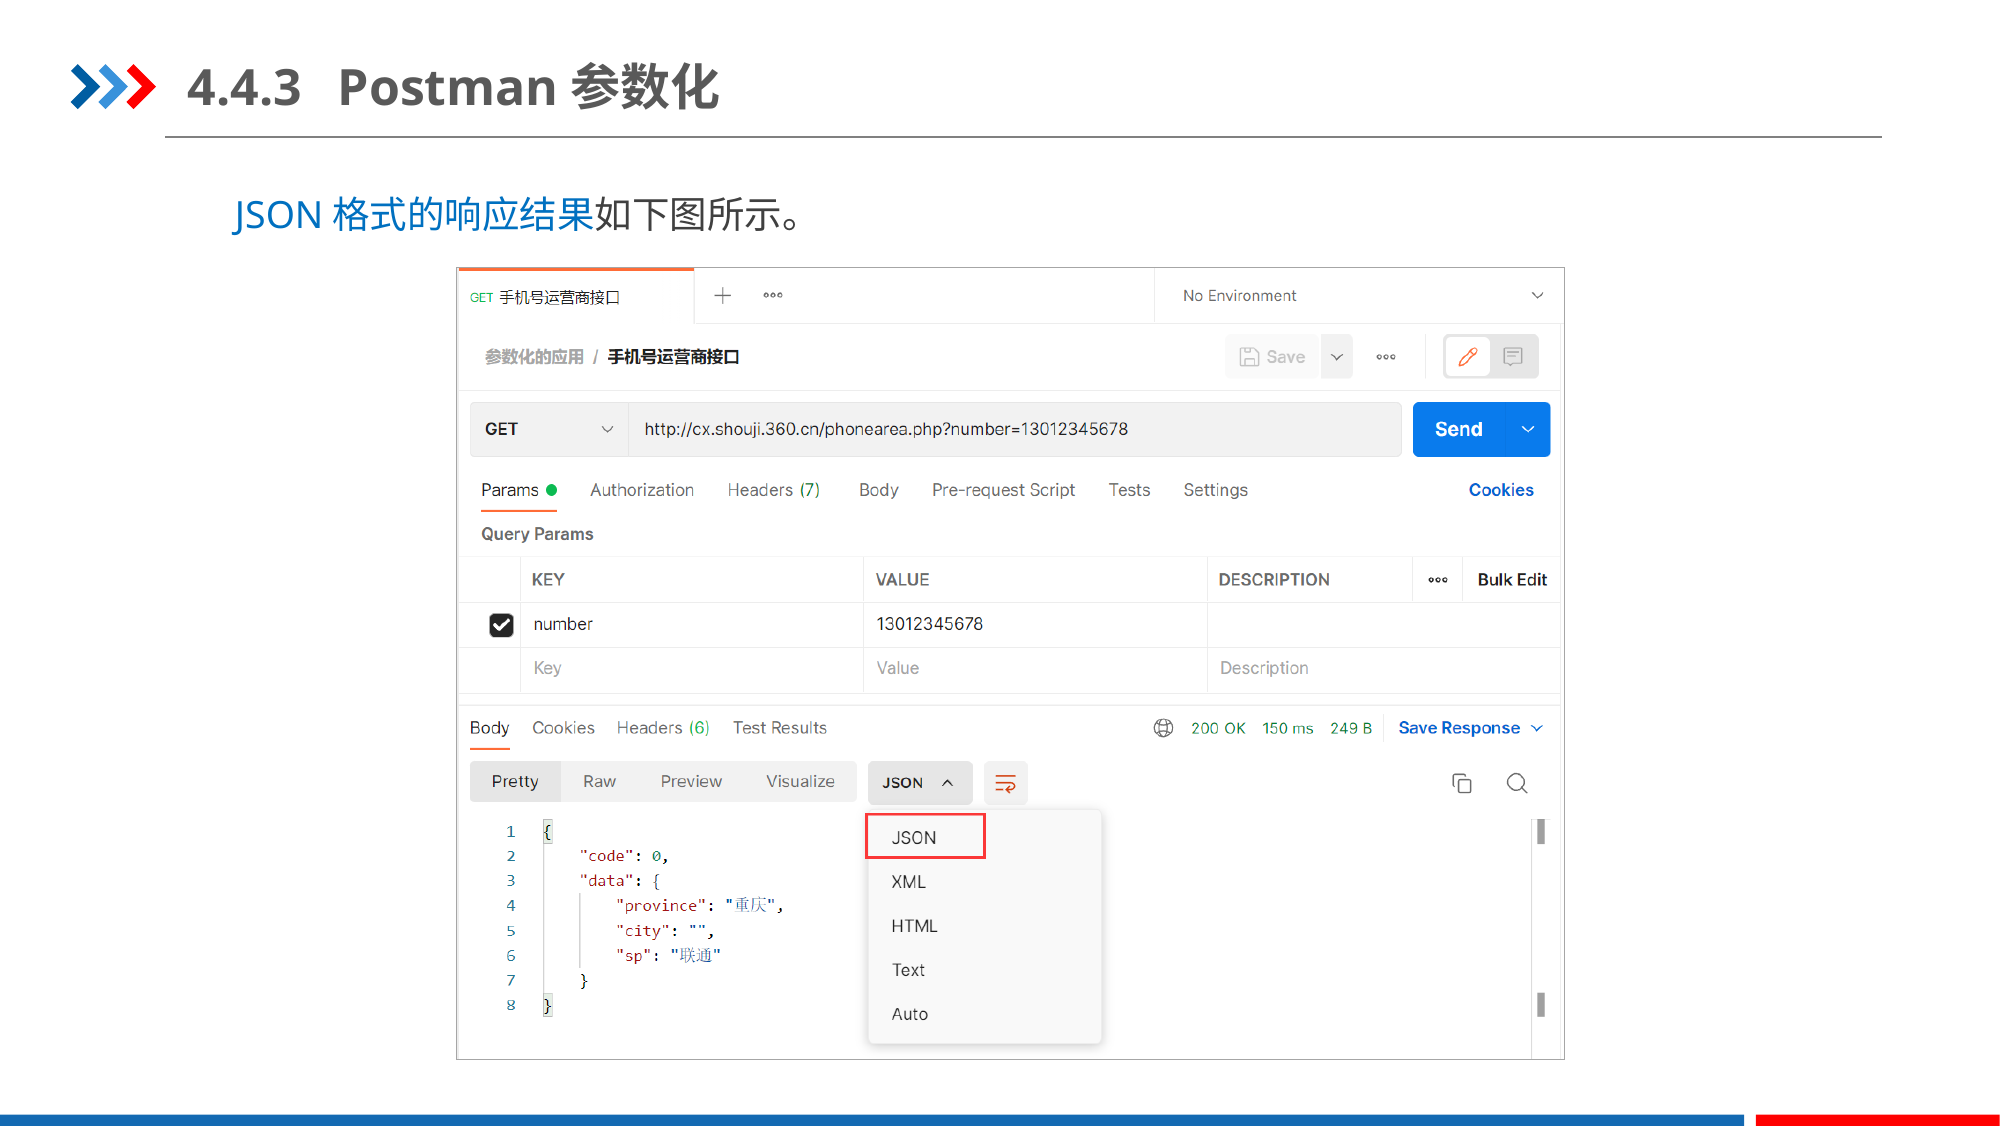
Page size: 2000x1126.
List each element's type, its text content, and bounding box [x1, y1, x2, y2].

text_box 4.4.3 Postman参数化 [187, 43, 827, 127]
text_box JSON格式的响应结果如下图所示。 [220, 161, 1828, 244]
picture [456, 267, 1565, 1060]
